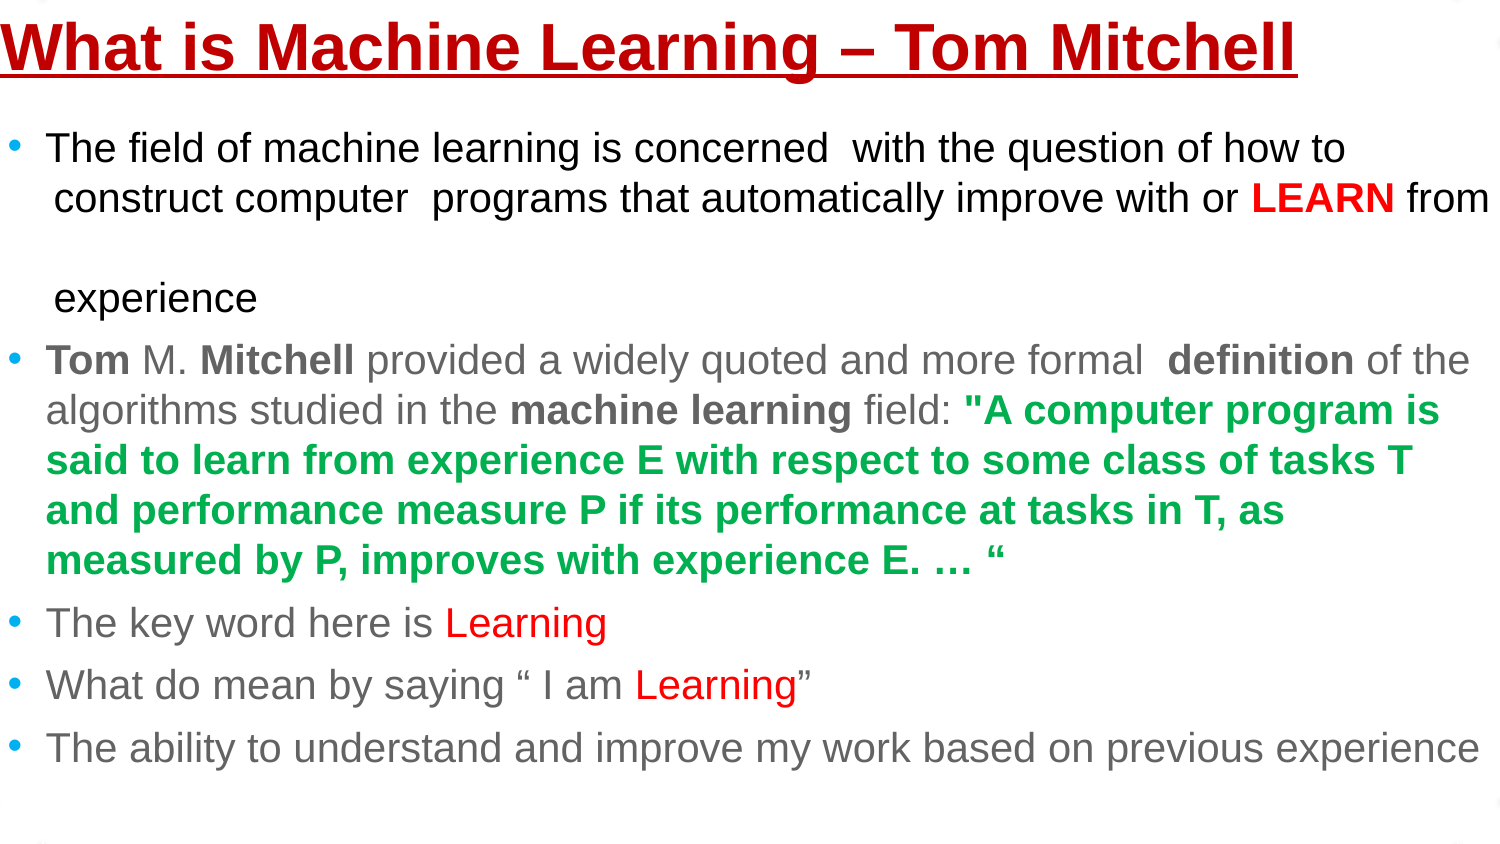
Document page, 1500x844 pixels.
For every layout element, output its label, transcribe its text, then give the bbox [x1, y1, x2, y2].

list The field of machine learning is concerned with the question of how to construct computer programs that automatically improve with or LEARN from experience Tom M. Mitchell provided a widely quoted and more formal definition of the algorithms studied in the machine learning field: "A computer program is said to learn from experience E with respect to some class of tasks T and performance measure P if its performance at tasks in T, as measured by P, improves with experience E. … “ The key word here is Learning What do mean by saying “ I am Learning” The ability to understand and improve my work based on previous experience [0, 112, 1500, 844]
title What is Machine Learning – Tom Mitchell [0, 0, 1500, 94]
